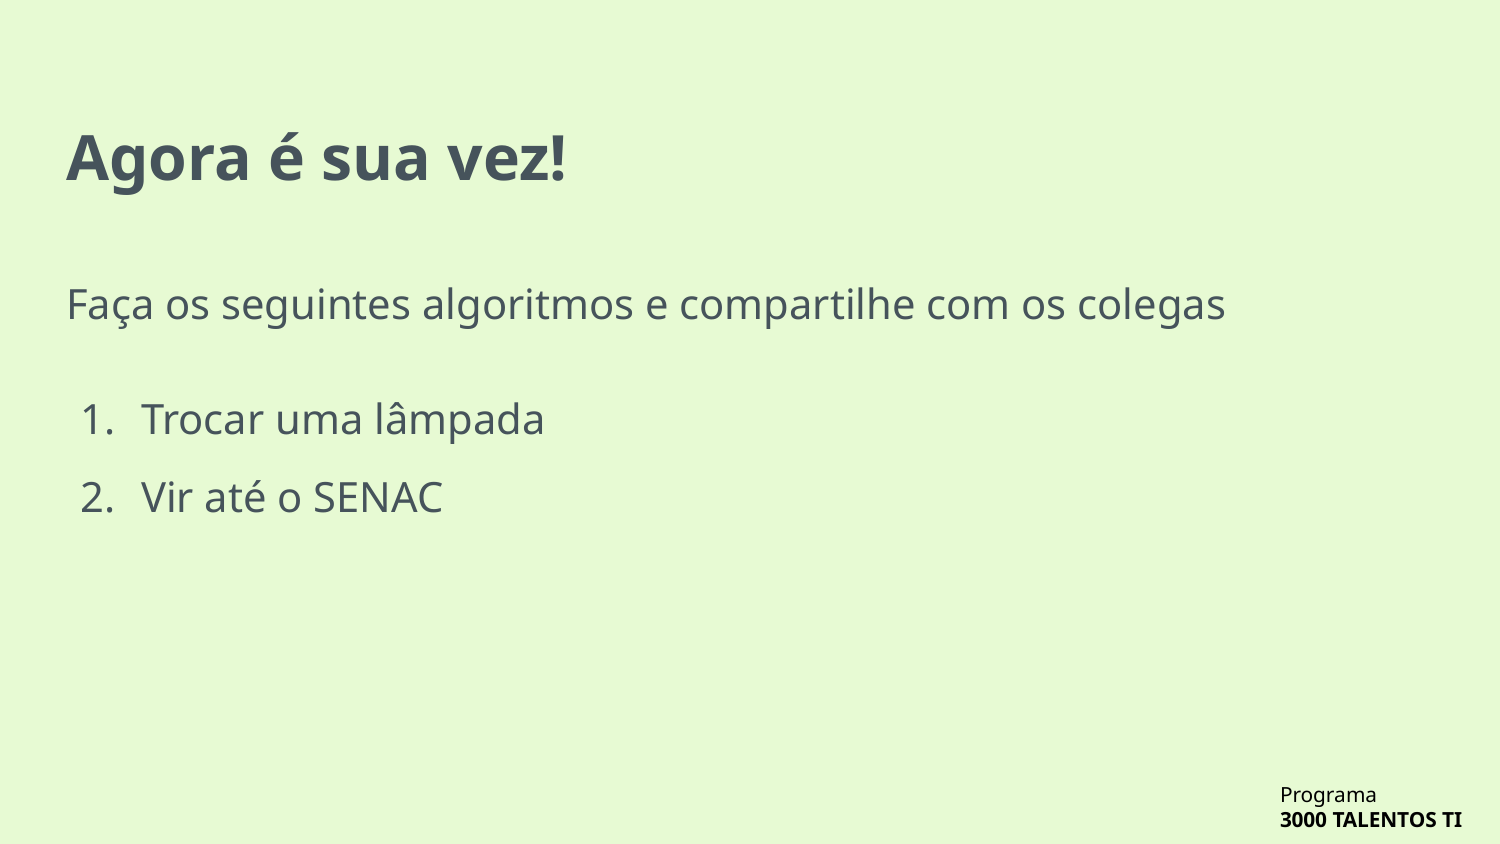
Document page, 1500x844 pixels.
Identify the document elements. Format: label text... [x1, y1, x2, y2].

subtitle Faça os seguintes algoritmos e compartilhe com os colegas Trocar uma lâmpada Vir até o SENAC [51, 255, 1365, 844]
title Agora é sua vez! [51, 75, 1256, 236]
